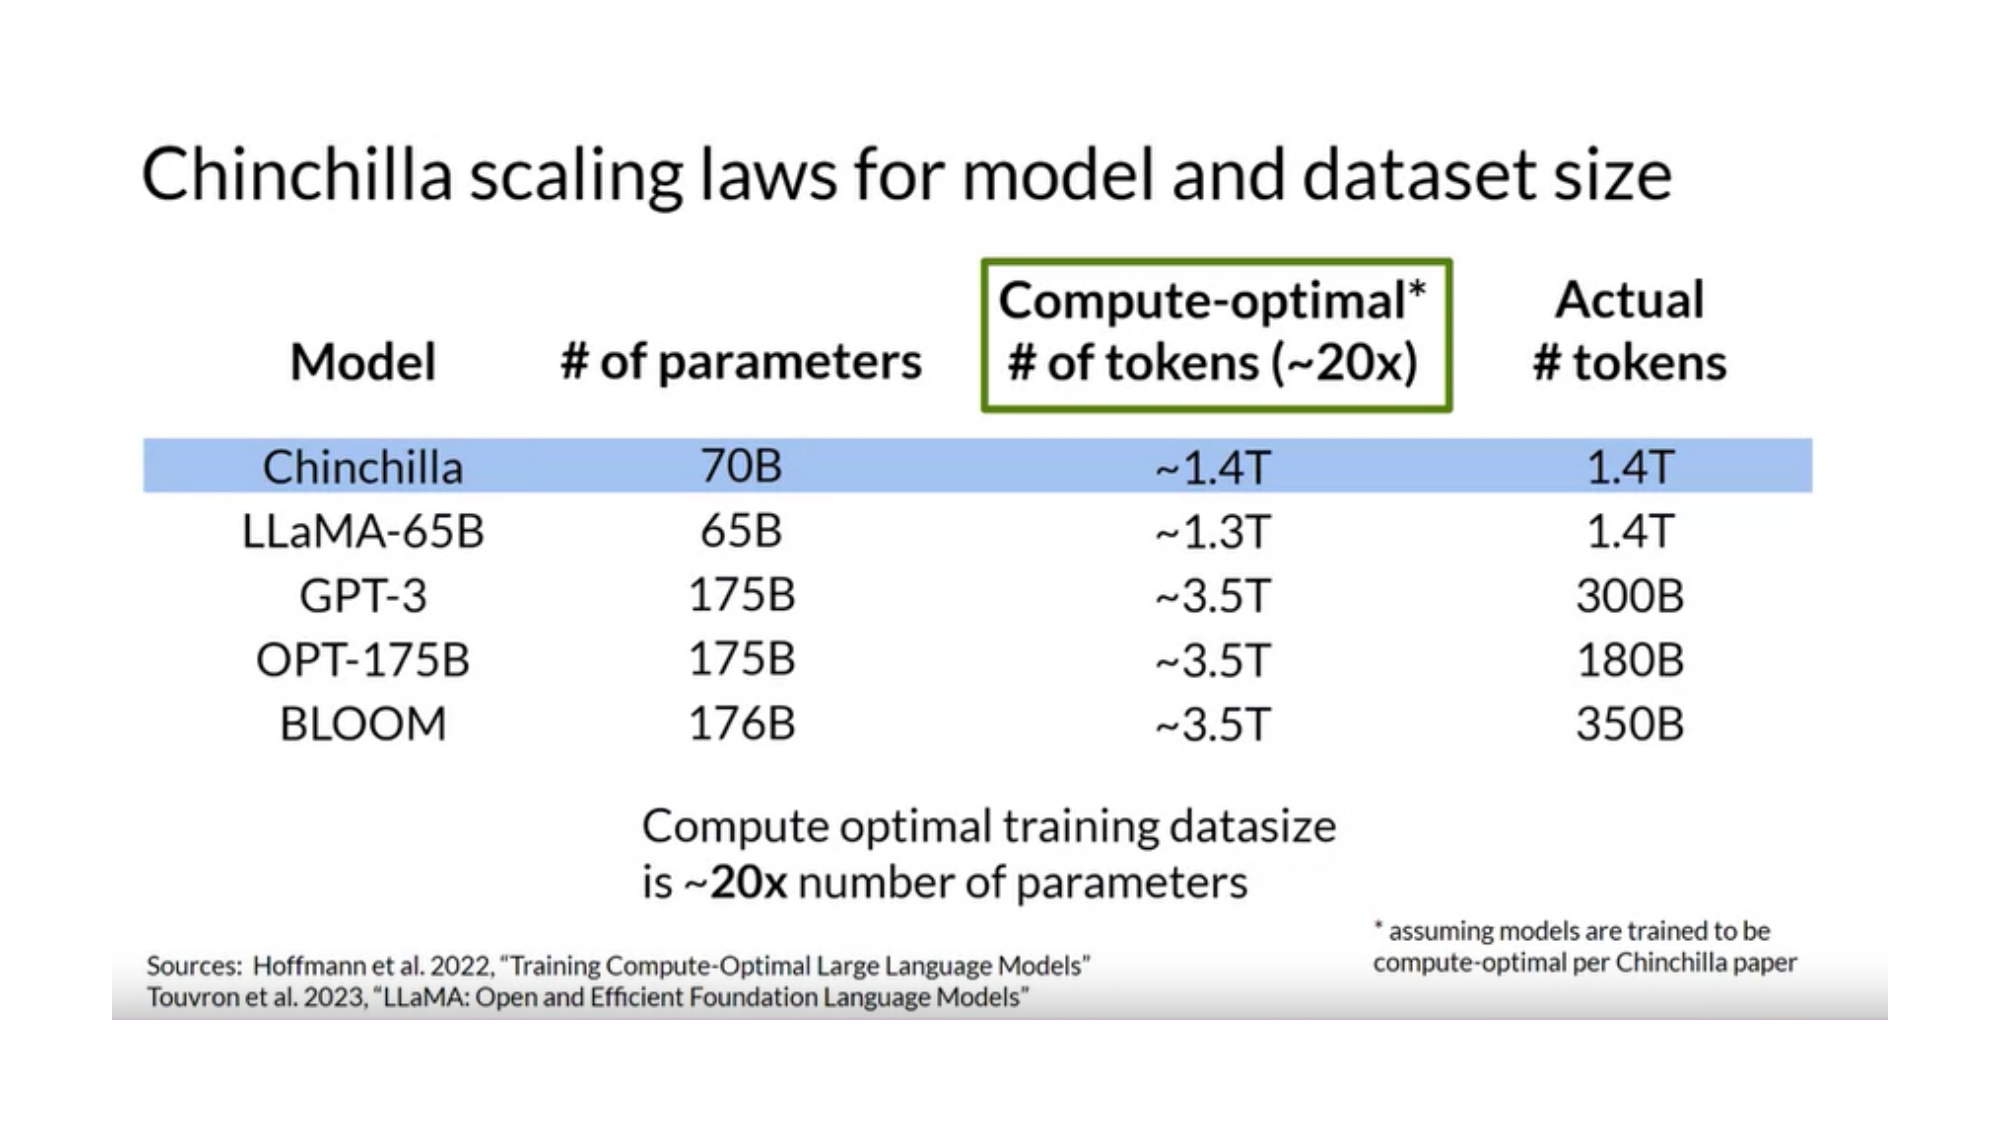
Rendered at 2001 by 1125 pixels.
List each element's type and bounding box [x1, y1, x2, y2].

list [112, 105, 1888, 1020]
